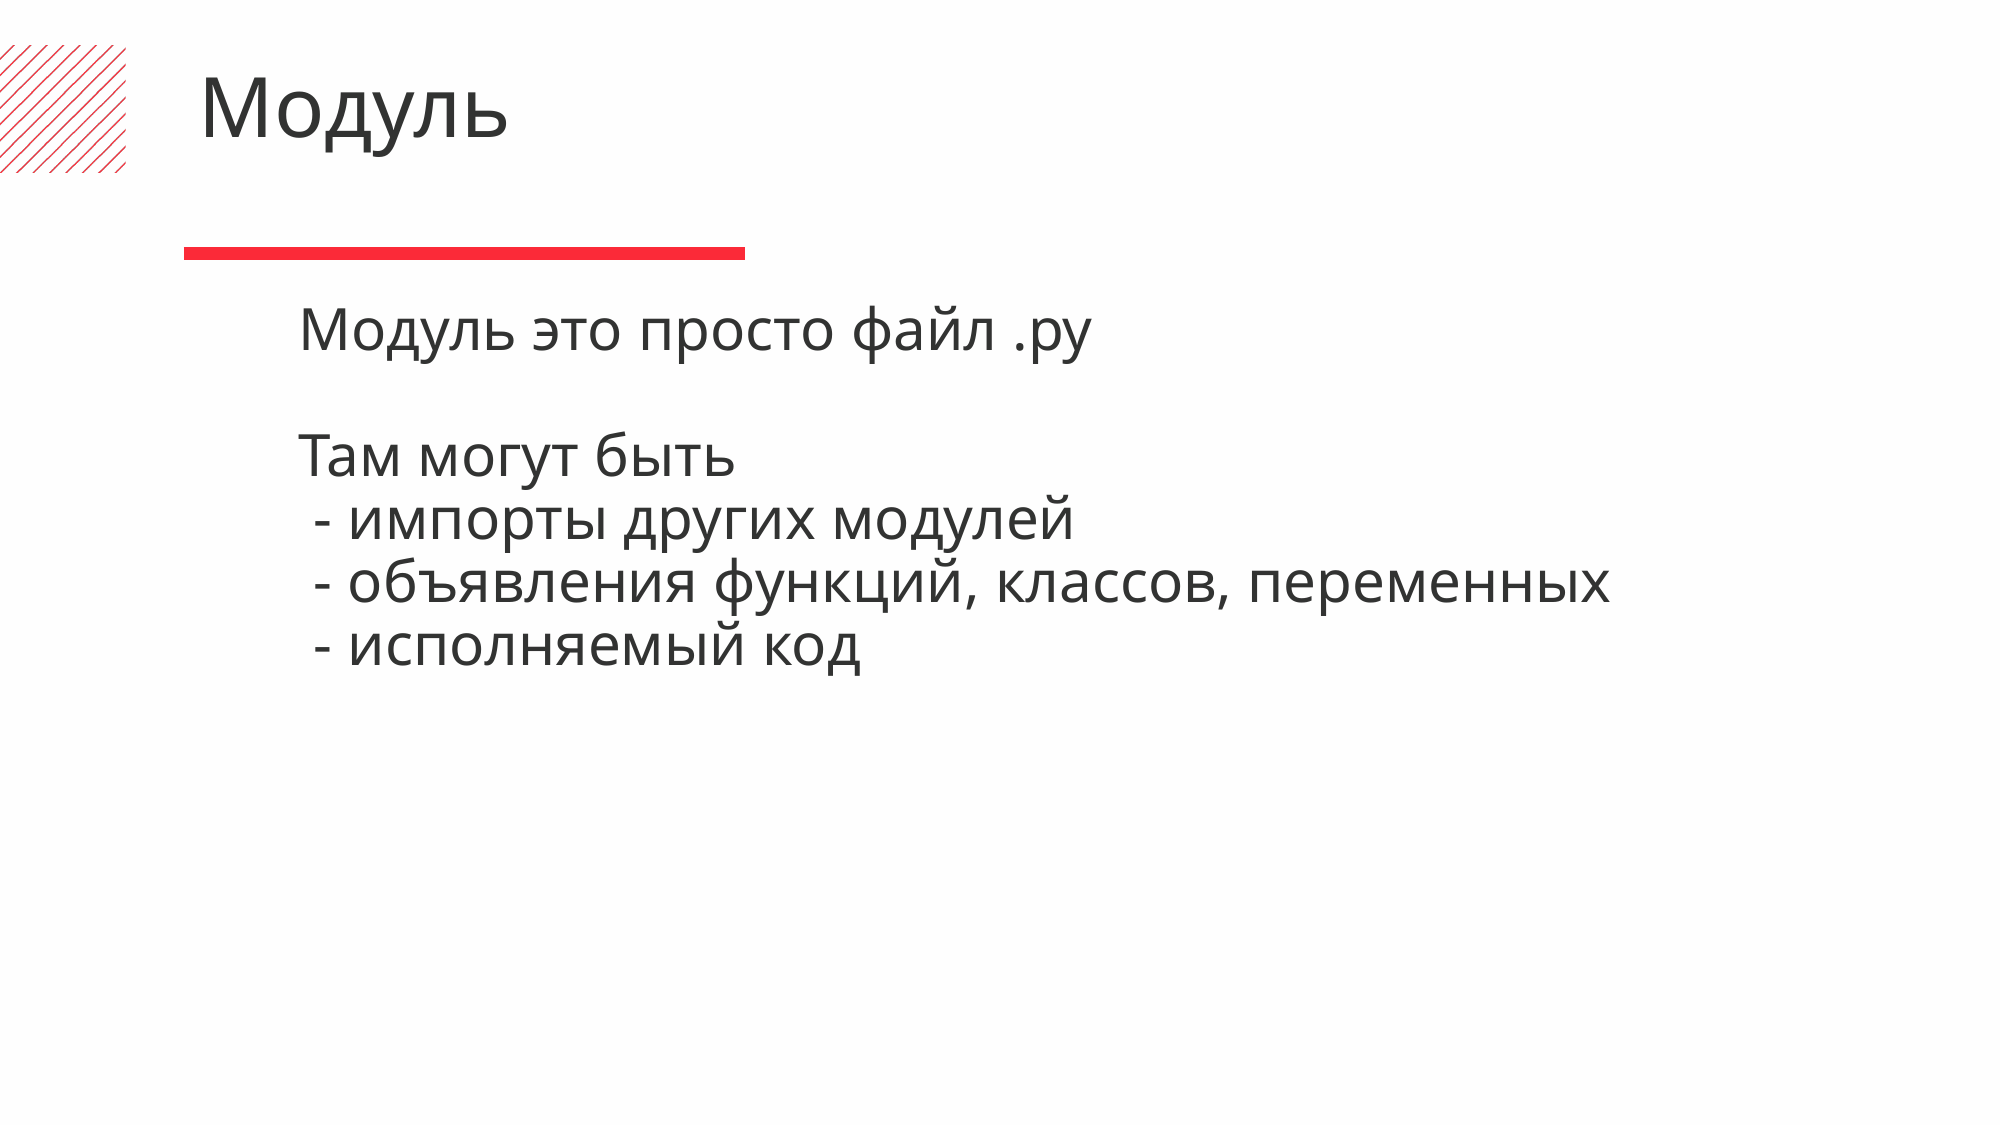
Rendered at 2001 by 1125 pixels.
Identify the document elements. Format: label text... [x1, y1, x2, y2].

list Модуль [183, 58, 1780, 194]
picture [0, 45, 126, 173]
list Модуль это просто файл .py Там могут быть - импорты других модулей - объявления функций, классов, переменных - исполняемый код [183, 292, 1792, 497]
